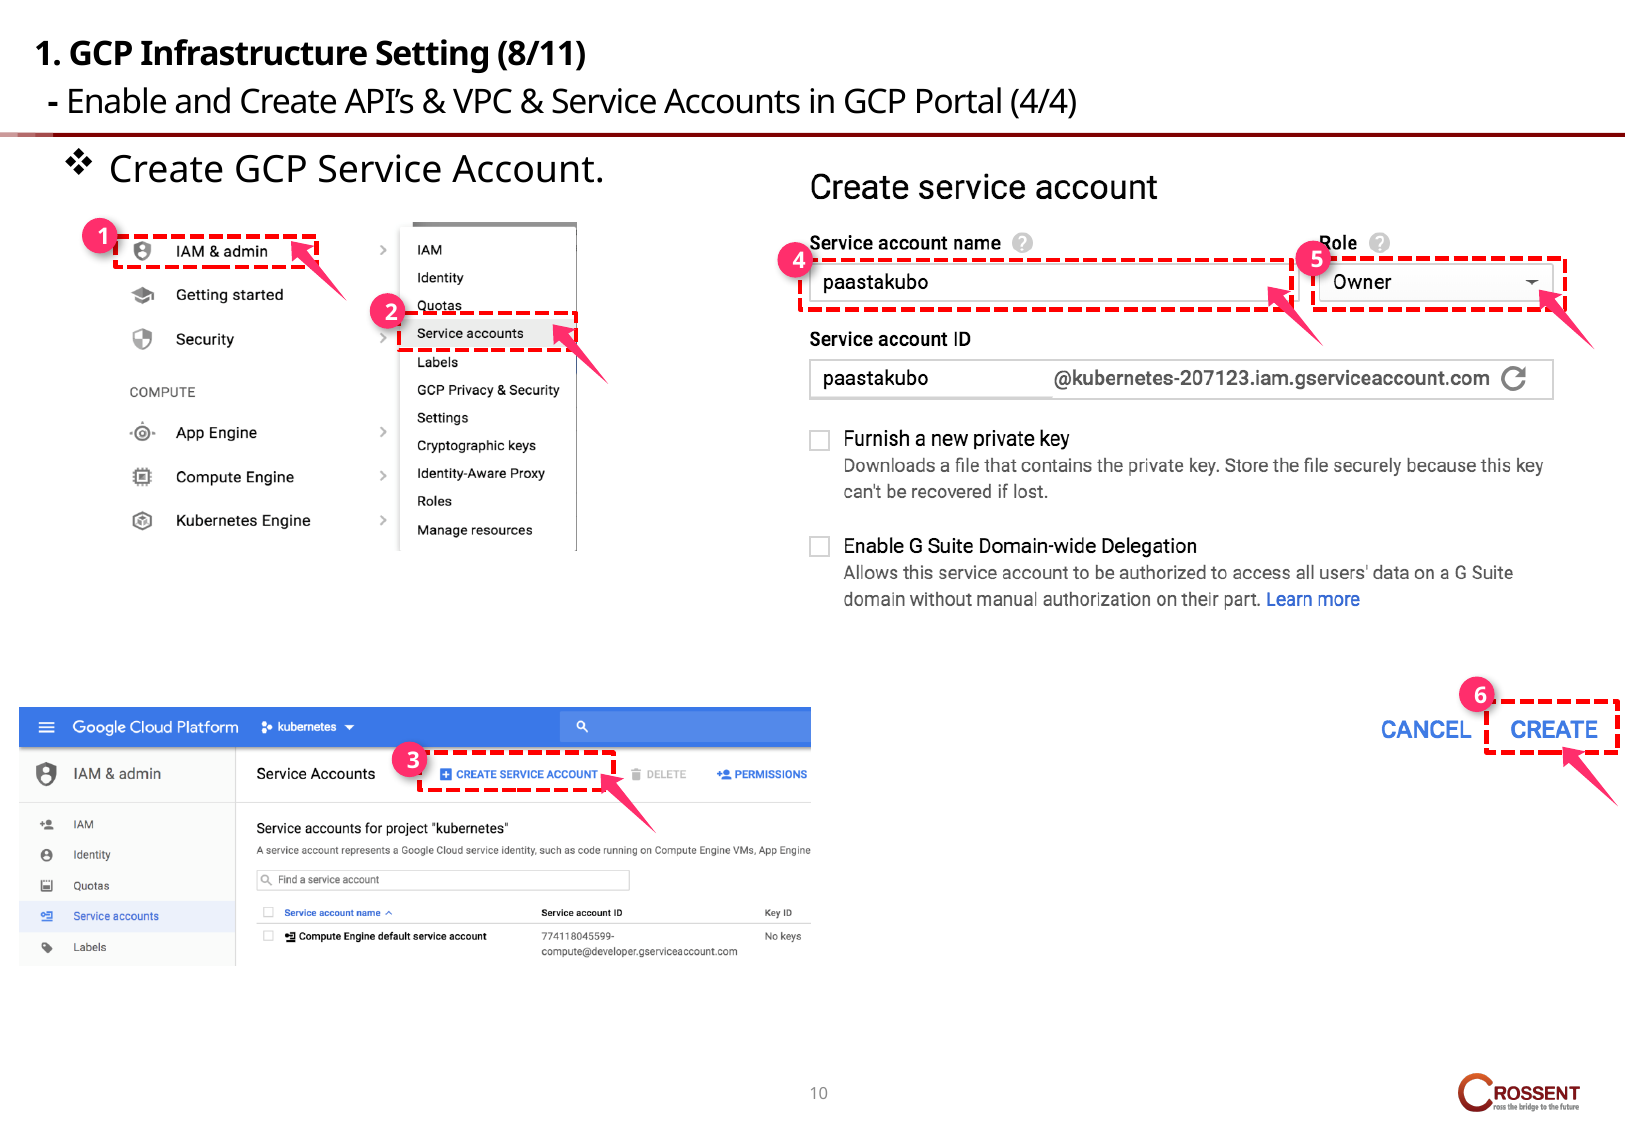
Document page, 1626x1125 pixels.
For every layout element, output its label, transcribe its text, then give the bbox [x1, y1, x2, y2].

text_box 4 [775, 240, 794, 280]
text_box 1 [80, 216, 114, 255]
picture [115, 222, 577, 551]
picture [18, 167, 1604, 966]
title 1. GCP Infrastructure Setting (8/11) - Enable and Create API’s & VPC & Service Accounts in GCP Portal (4/4) [19, 15, 1274, 129]
picture [1458, 1073, 1580, 1112]
text_box Create GCP Service Account. [47, 137, 1489, 197]
text_box [581, 349, 609, 384]
text_box [1562, 755, 1618, 807]
text_box [1604, 701, 1618, 753]
